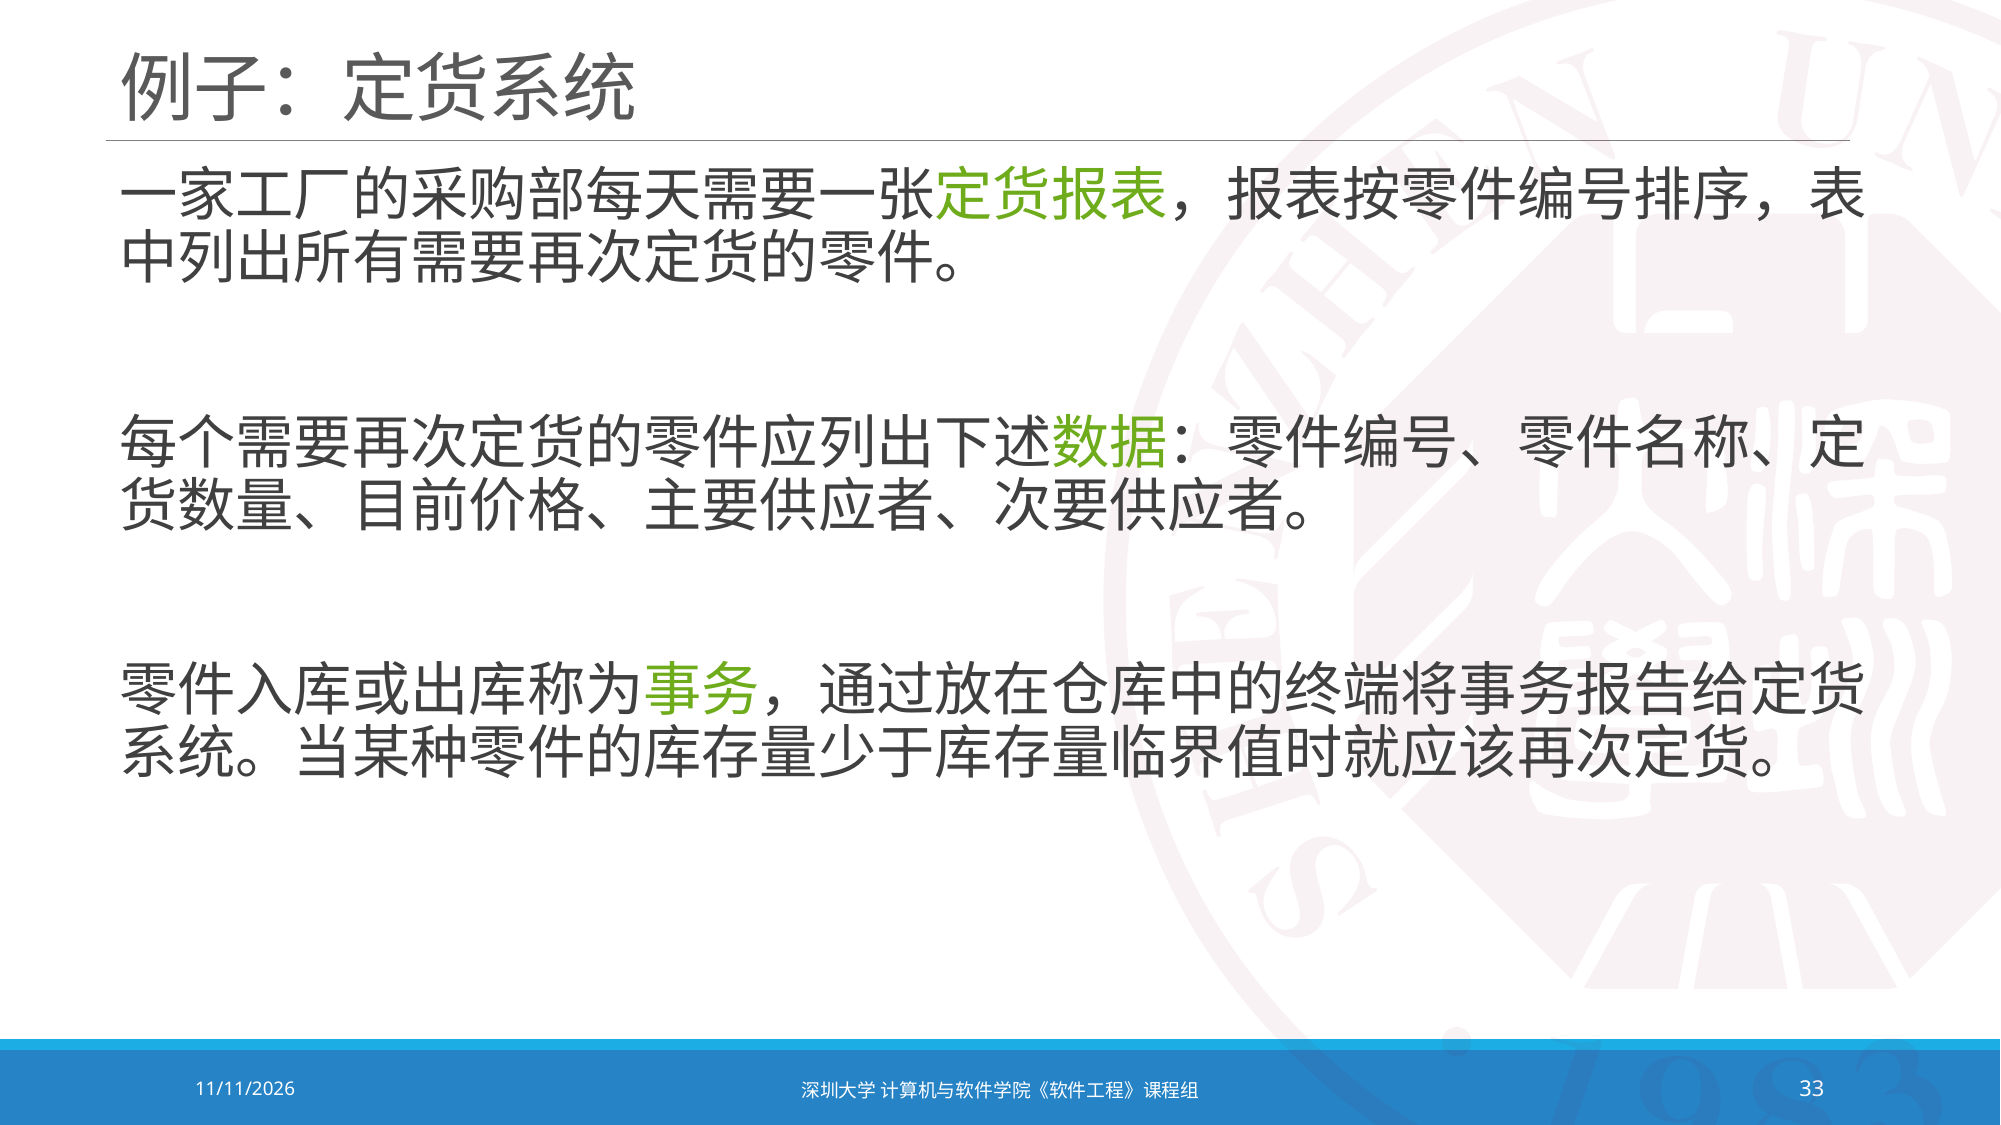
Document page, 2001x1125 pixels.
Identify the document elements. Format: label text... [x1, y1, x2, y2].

footer 深圳大学 计算机与软件学院《软件工程》课程组 [604, 1059, 1396, 1120]
list 一家工厂的采购部每天需要一张定货报表，报表按零件编号排序，表中列出所有需要再次定货的零件。 每个需要再次定货的零件应列出下述数据：零件编号、零件名称、定货数量、目前价格、主要供应者、次要供应者。 零件入库或出库称为事务，通过放在仓库中的终端将事务报告给定货系统。当某种零件的库存量少于库存量临界值时就应该再次定货。 [104, 158, 1878, 1008]
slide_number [180, 1059, 586, 1120]
title 例子：定货系统 [104, 0, 1856, 139]
slide_number 33 [1624, 1059, 1840, 1120]
